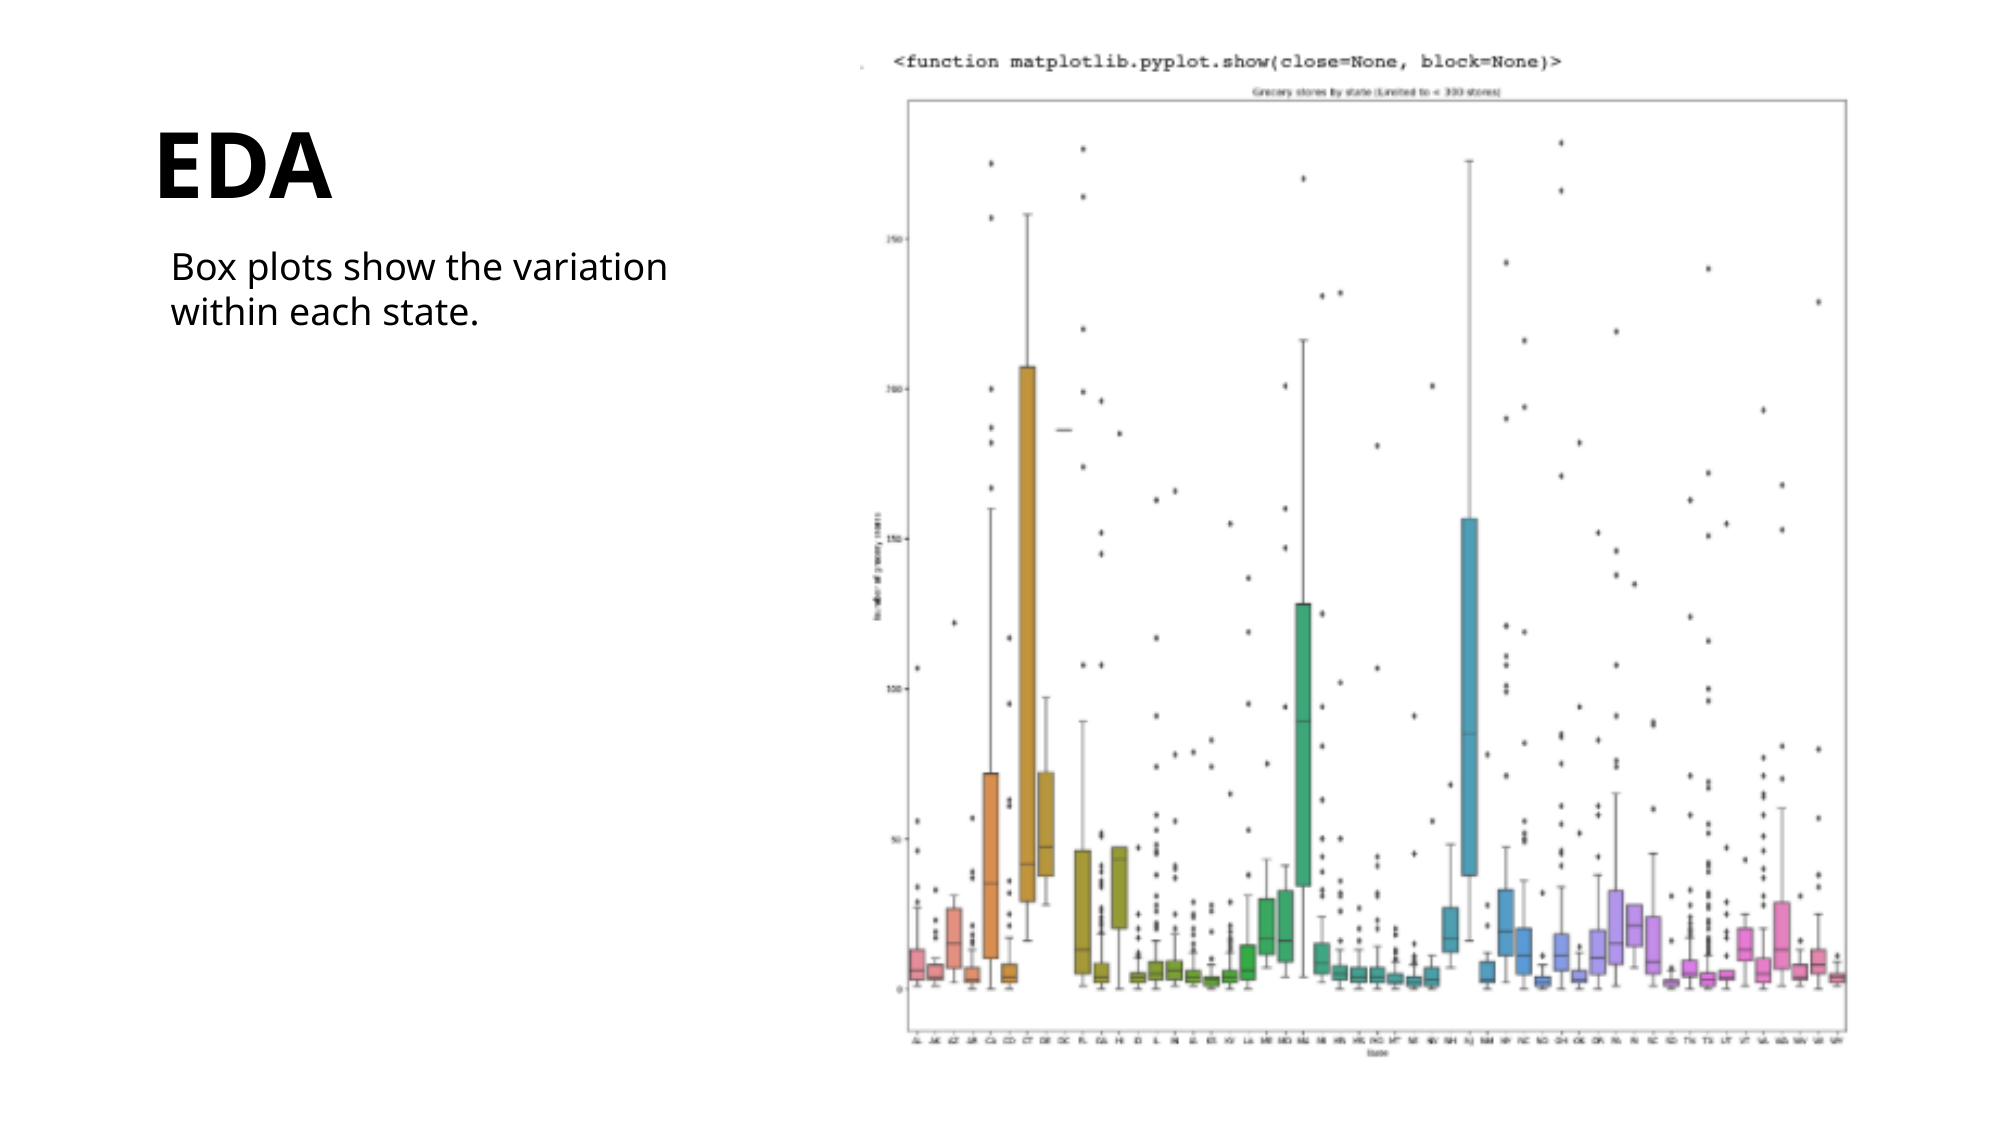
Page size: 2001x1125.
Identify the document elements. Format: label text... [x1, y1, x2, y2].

title EDA [137, 59, 859, 278]
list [859, 45, 1863, 1080]
text_box Box plots show the variation within each state. [155, 235, 764, 341]
